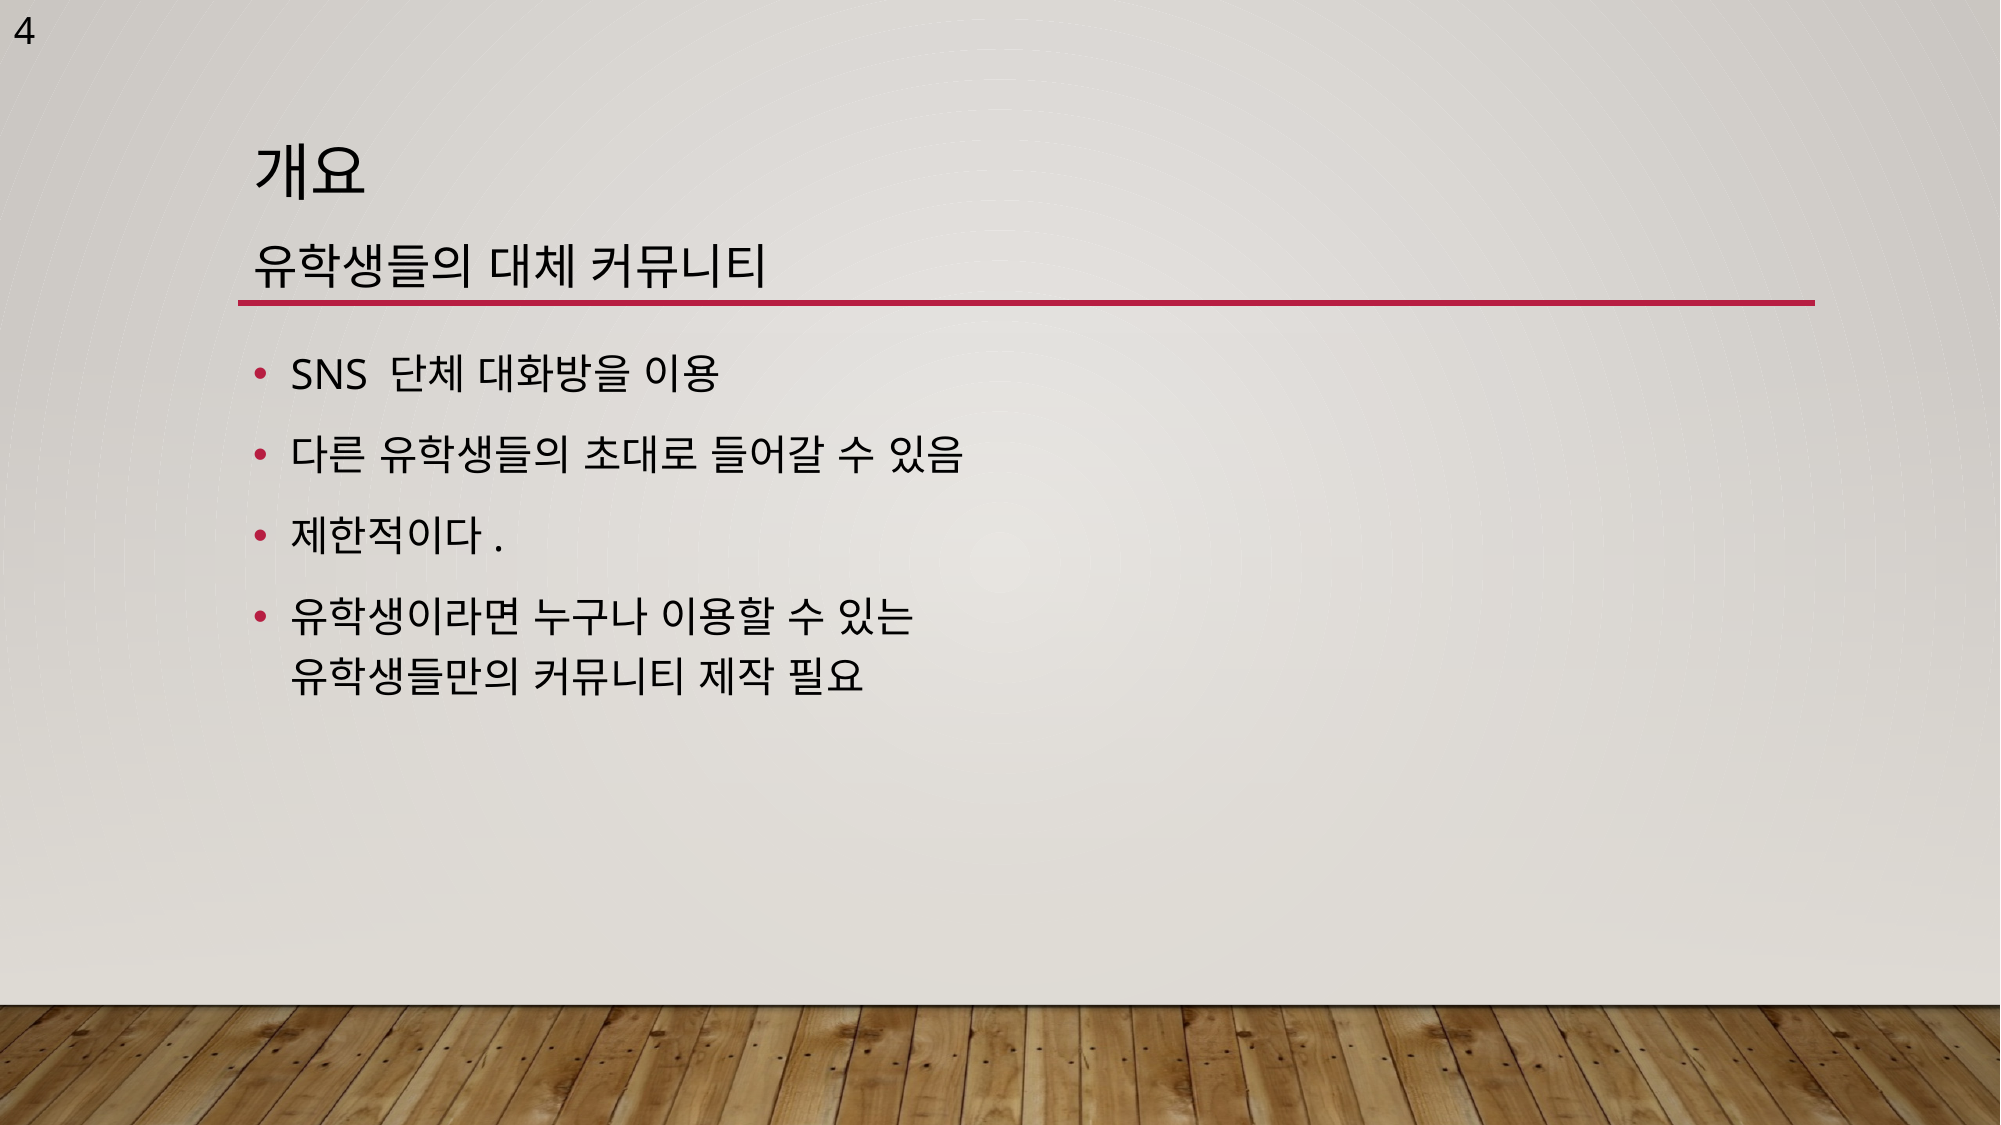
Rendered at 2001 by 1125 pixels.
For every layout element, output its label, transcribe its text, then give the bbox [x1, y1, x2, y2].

picture [0, 1005, 2000, 1125]
title 개요 유학생들의 대체 커뮤니티 [238, 88, 1814, 303]
list SNS 단체 대화방을 이용 다른 유학생들의 초대로 들어갈 수 있음 제한적이다. 유학생이라면 누구나 이용할 수 있는 유학생들만의 커뮤니티 제작 필요 [238, 330, 1172, 973]
text_box 4 [0, 0, 51, 60]
